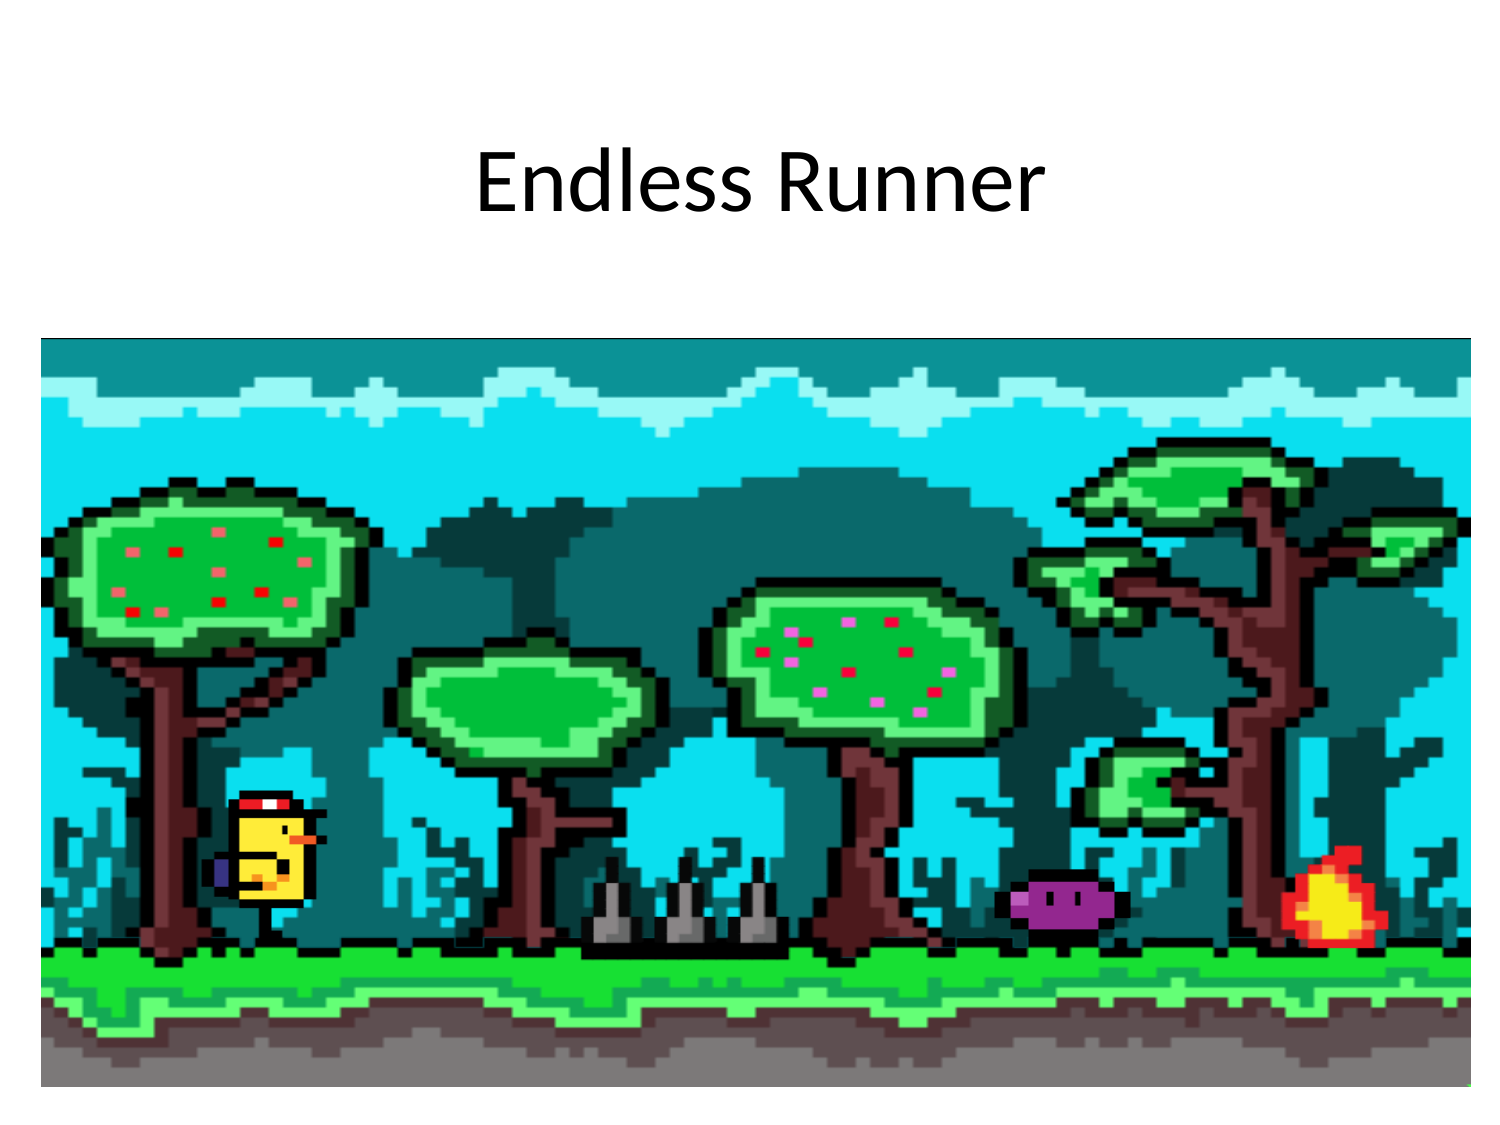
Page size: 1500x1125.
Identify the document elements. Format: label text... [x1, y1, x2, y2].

picture [41, 337, 1471, 1087]
title Endless Runner [123, 54, 1399, 296]
